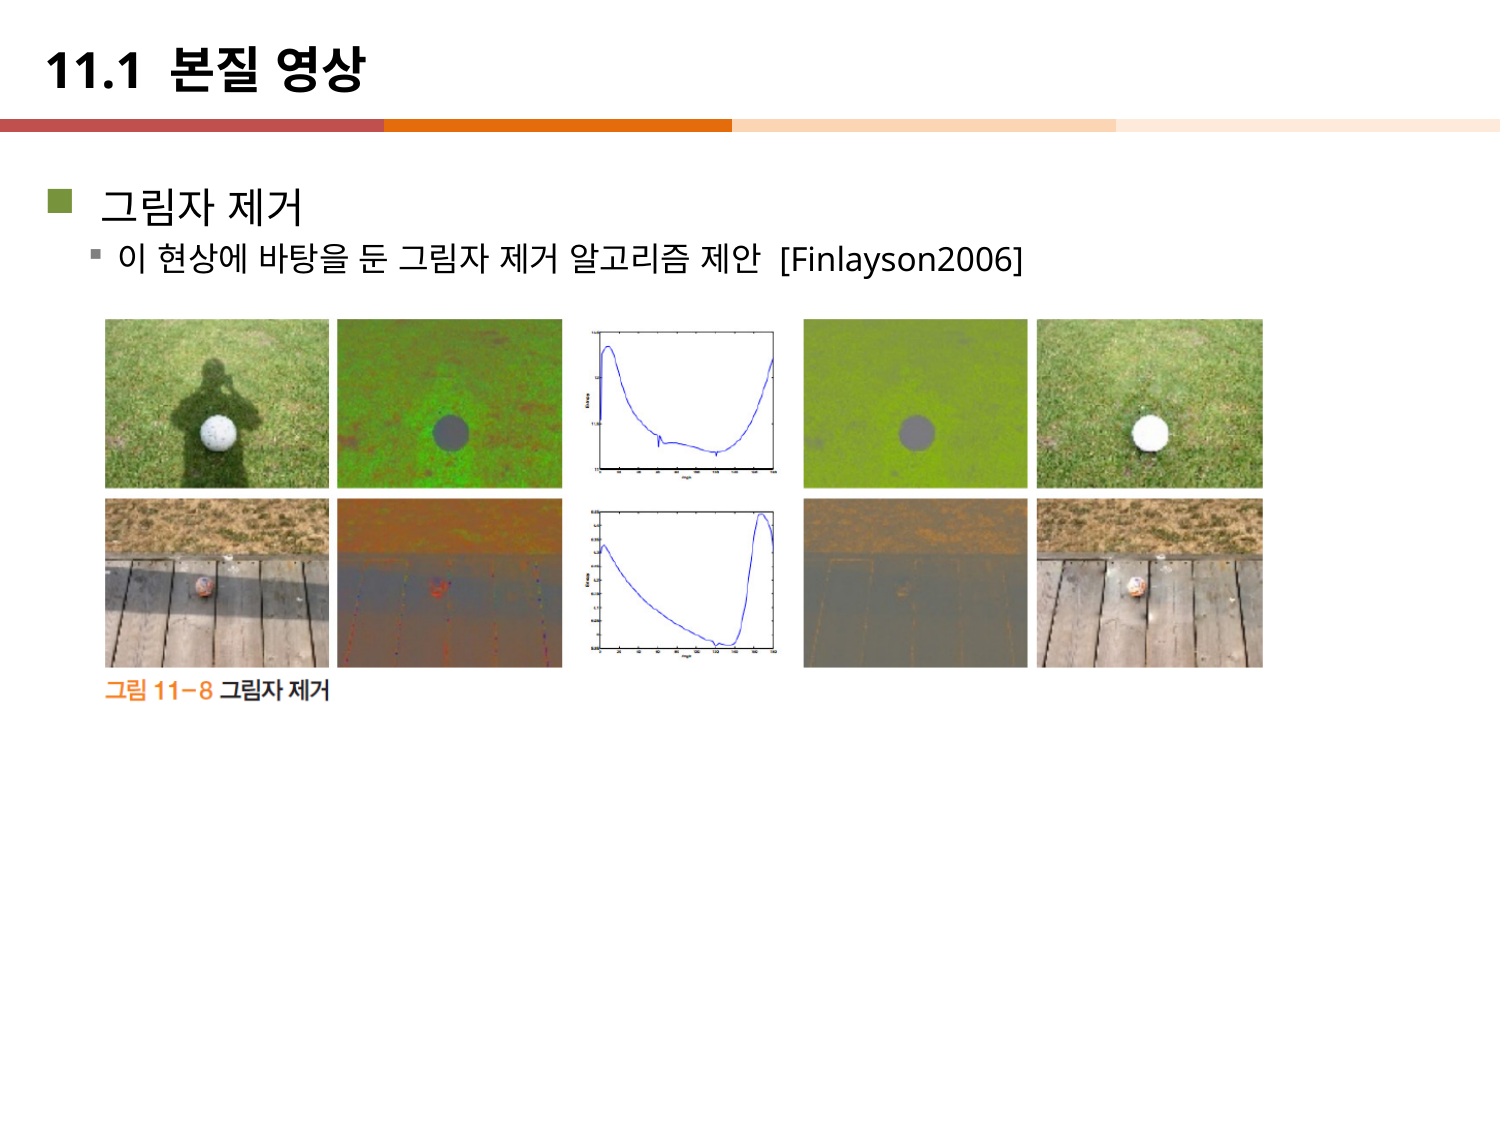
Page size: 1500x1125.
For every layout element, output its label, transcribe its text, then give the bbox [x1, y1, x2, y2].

title 11.1 본질 영상 [29, 23, 1270, 114]
list 그림자 제거 이 현상에 바탕을 둔 그림자 제거 알고리즘 제안 [Finlayson2006] [29, 148, 1471, 1083]
picture [100, 314, 1270, 711]
